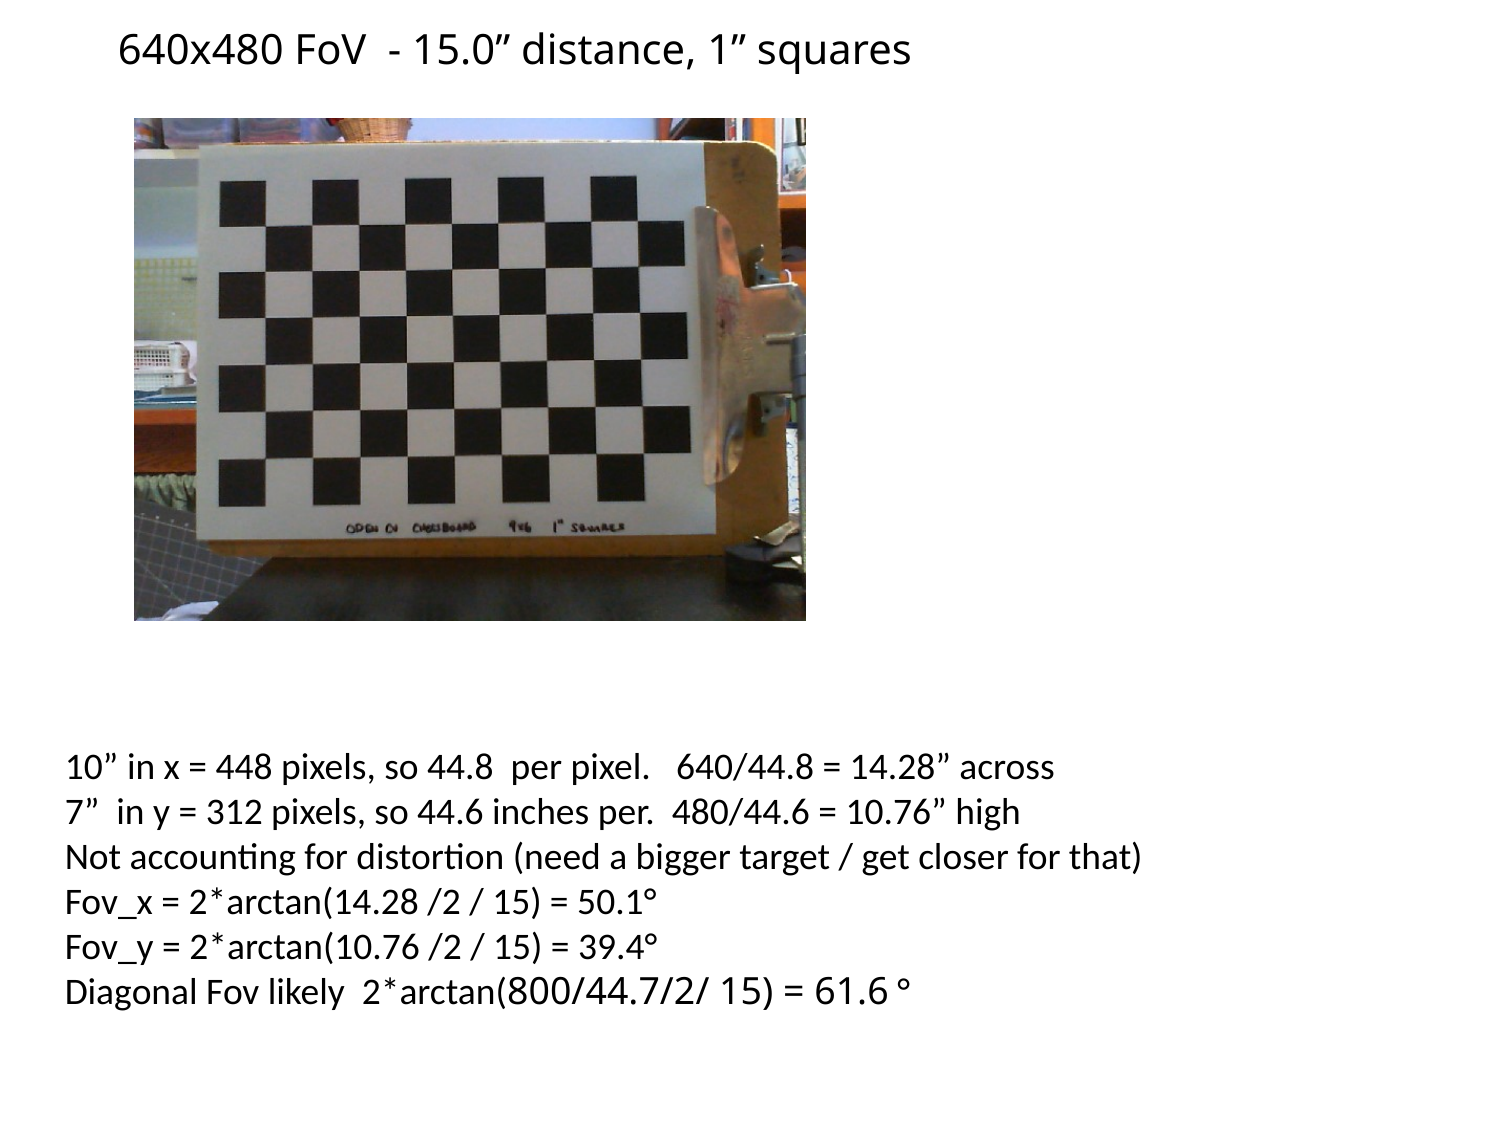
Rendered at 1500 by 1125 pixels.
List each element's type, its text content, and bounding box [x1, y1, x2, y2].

text_box 10” in x = 448 pixels, so 44.8 per pixel. 640/44.8 = 14.28” across 7” in y = 312 pixels, so 44.6 inches per. 480/44.6 = 10.76” high Not accounting for distortion (need a bigger target / get closer for that) Fov_x = 2*arctan(14.28 /2 / 15) = 50.1° Fov_y = 2*arctan(10.76 /2 / 15) = 39.4° Diagonal Fov likely 2*arctan(800/44.7/2/ 15) = 61.6 ° [49, 734, 1304, 1020]
title 640x480 FoV - 15.0” distance, 1” squares [102, 17, 1397, 85]
picture [134, 118, 806, 621]
